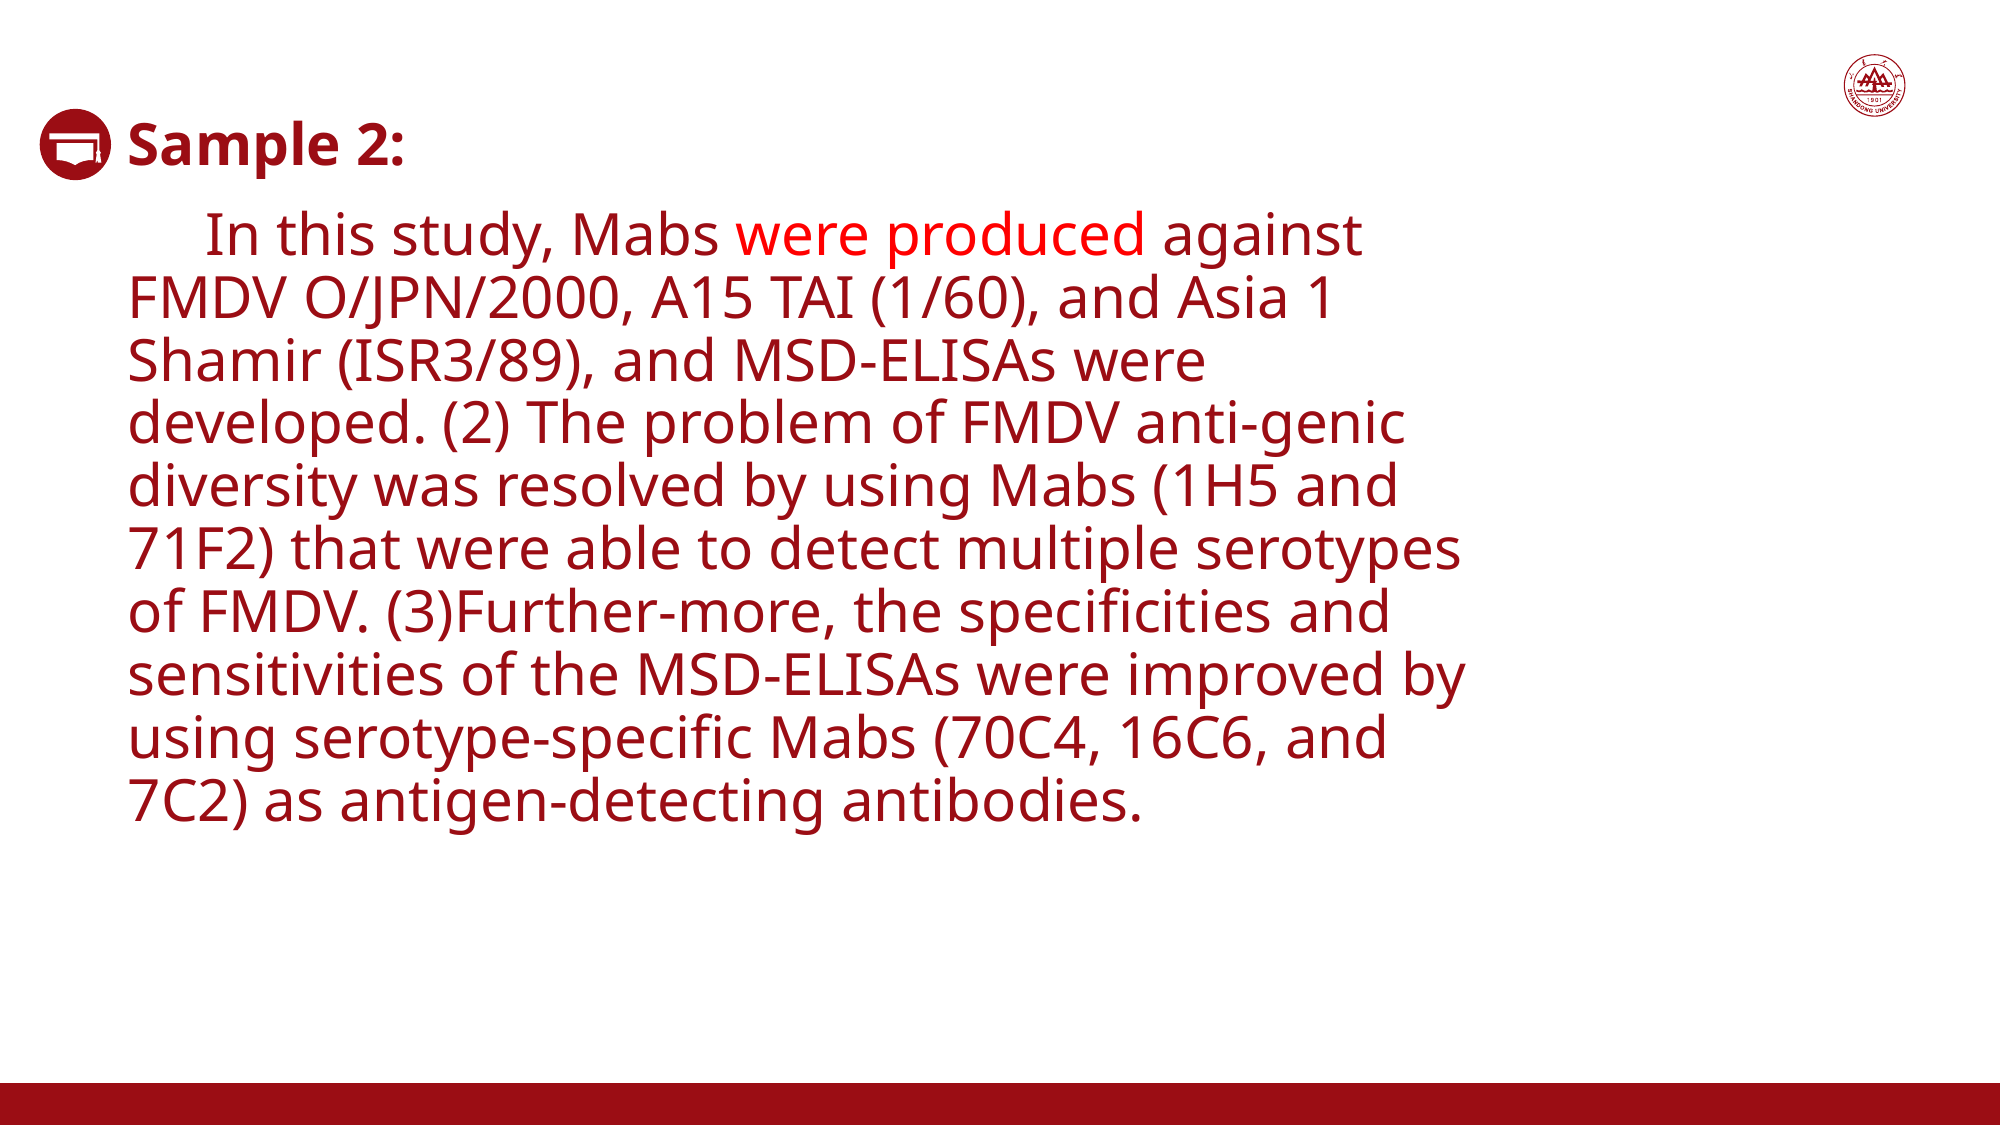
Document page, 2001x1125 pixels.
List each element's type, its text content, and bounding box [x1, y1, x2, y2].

list Sample 2: [113, 107, 1534, 181]
list In this study, Mabs were produced against FMDV O/JPN/2000, A15 TAI (1/60), and Asia 1 Shamir (ISR3/89), and MSD-ELISAs were developed. (2) The problem of FMDV anti-genic diversity was resolved by using Mabs (1H5 and 71F2) that were able to detect multiple serotypes of FMDV. (3)Further-more, the specificities and sensitivities of the MSD-ELISAs were improved by using serotype-specific Mabs (70C4, 16C6, and 7C2) as antigen-detecting antibodies. [113, 197, 1534, 965]
